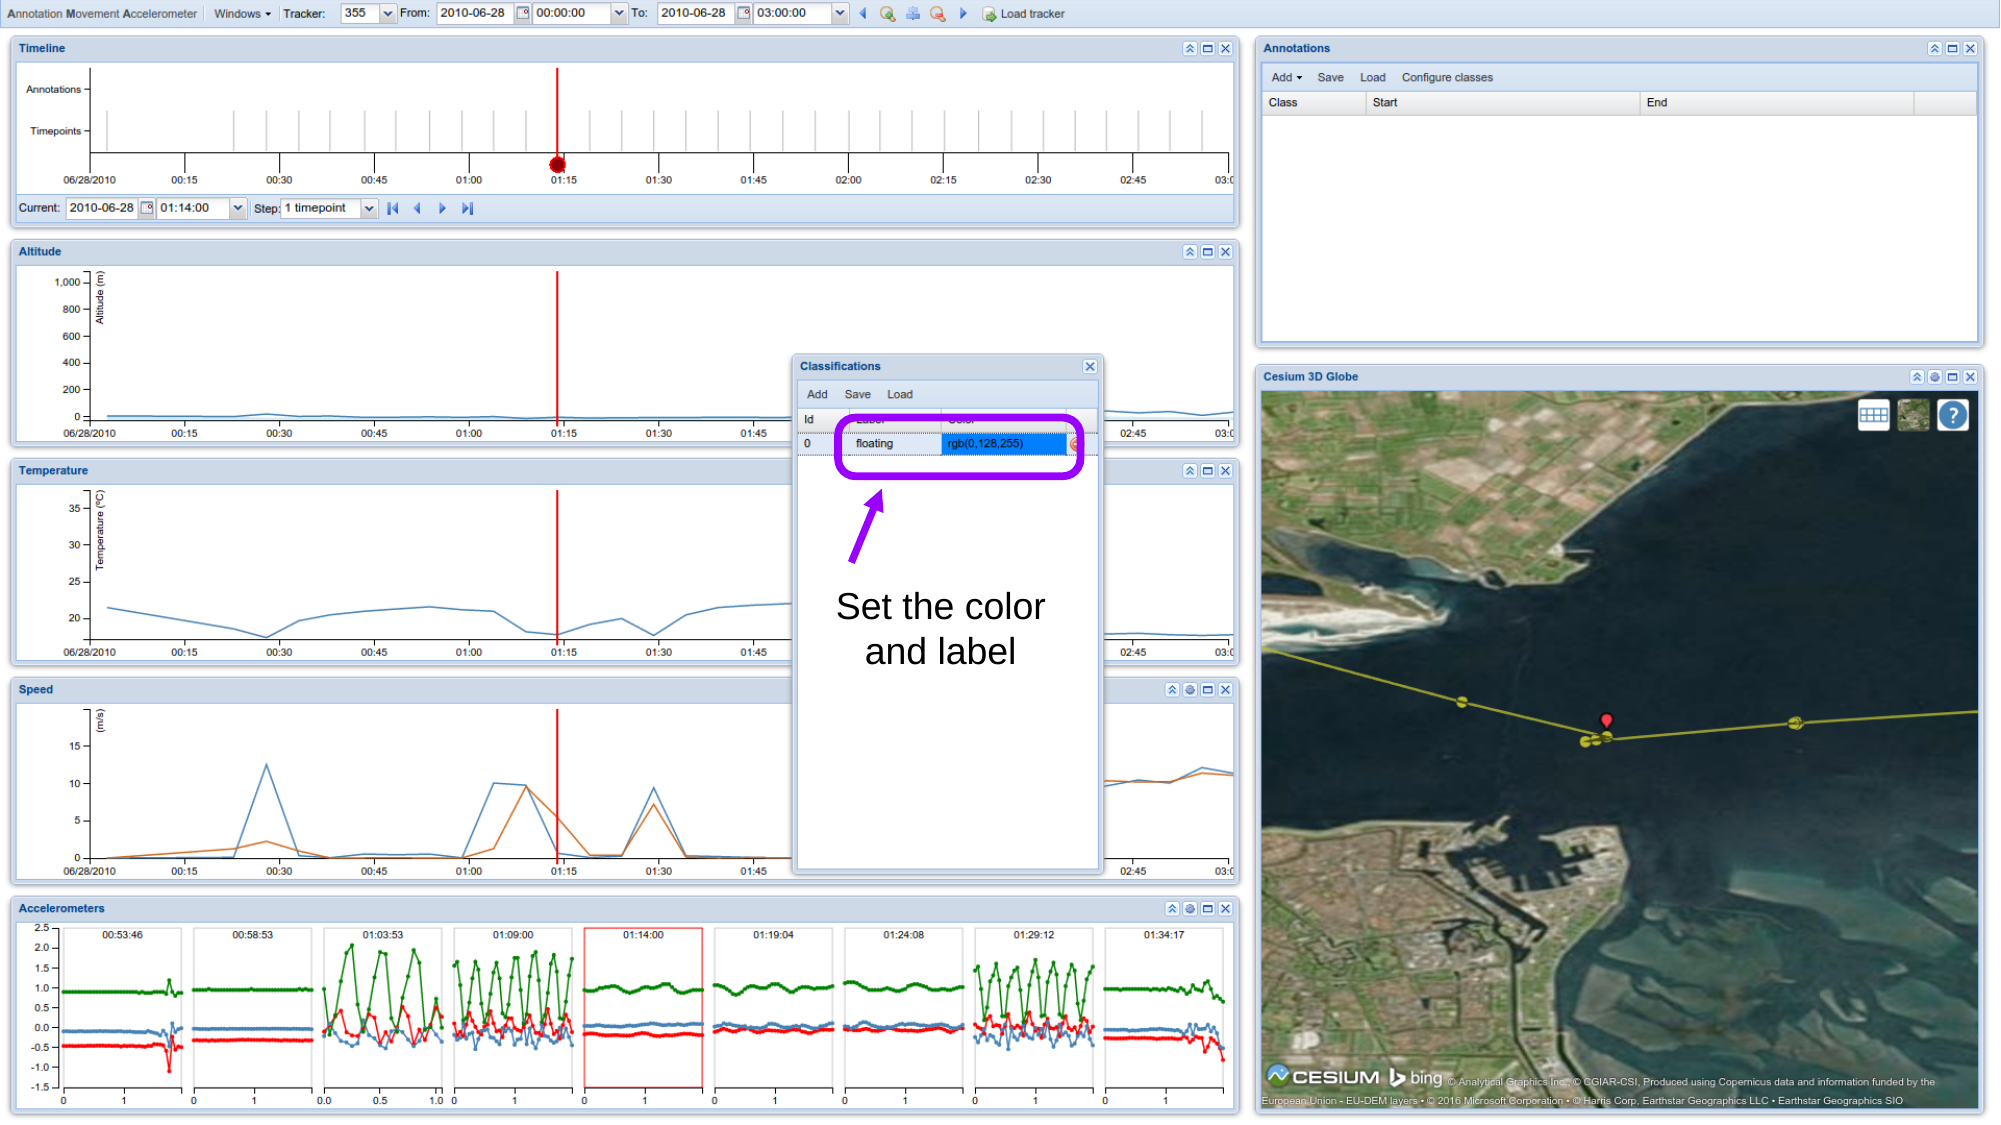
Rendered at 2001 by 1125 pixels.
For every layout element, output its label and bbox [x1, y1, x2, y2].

text_box [851, 488, 882, 563]
picture [0, 0, 2000, 1125]
